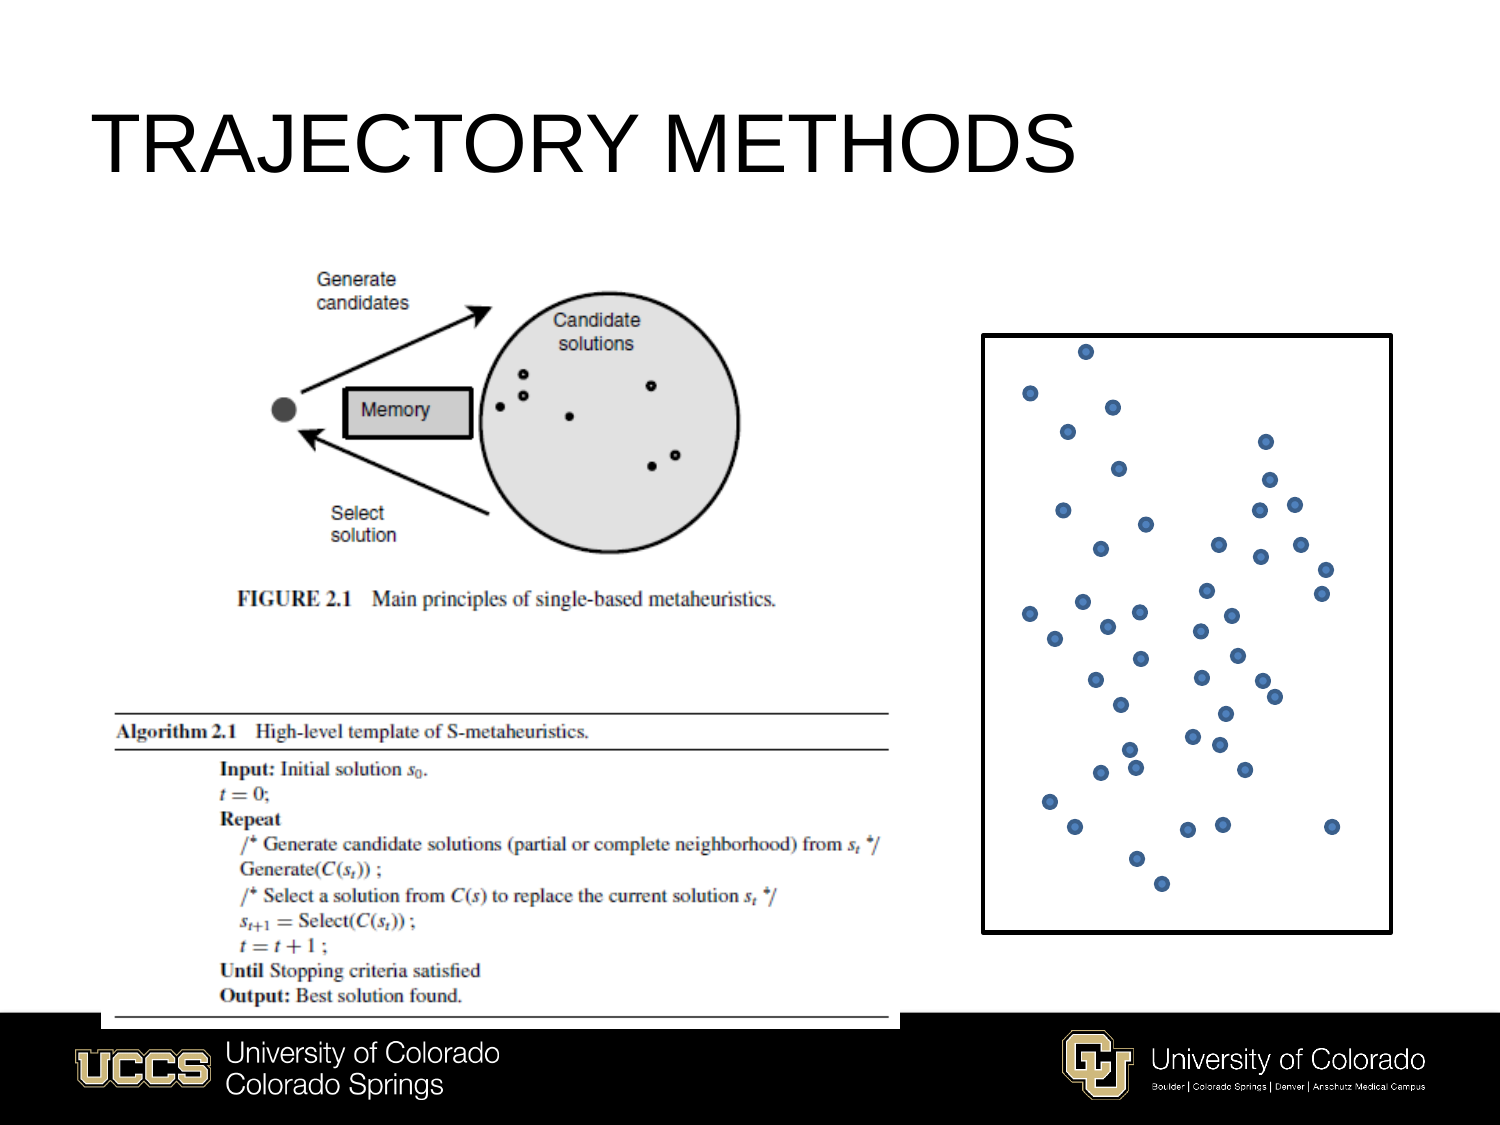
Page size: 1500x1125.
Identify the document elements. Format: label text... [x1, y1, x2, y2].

picture [75, 1041, 499, 1100]
picture [208, 247, 782, 619]
picture [101, 706, 900, 1030]
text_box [982, 335, 1392, 933]
title TRAJECTORY METHODS [75, 45, 1425, 233]
picture [1062, 1030, 1425, 1100]
